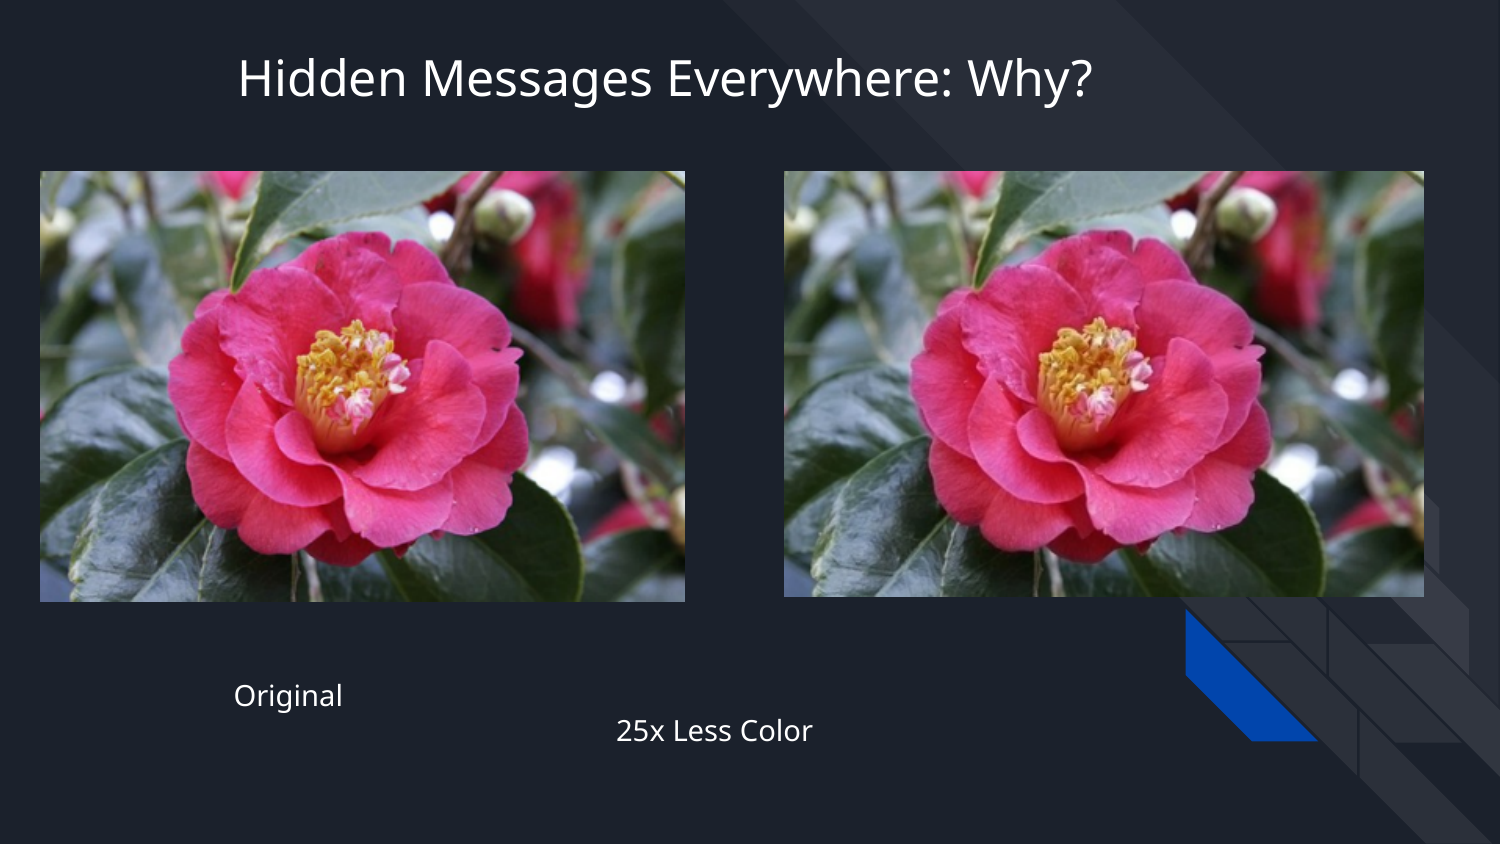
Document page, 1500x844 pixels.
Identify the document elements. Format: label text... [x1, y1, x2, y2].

text_box Original 25x Less Color [68, 662, 1372, 762]
picture [40, 171, 685, 602]
picture [784, 171, 1425, 597]
title Hidden Messages Everywhere: Why? [222, 31, 1378, 111]
